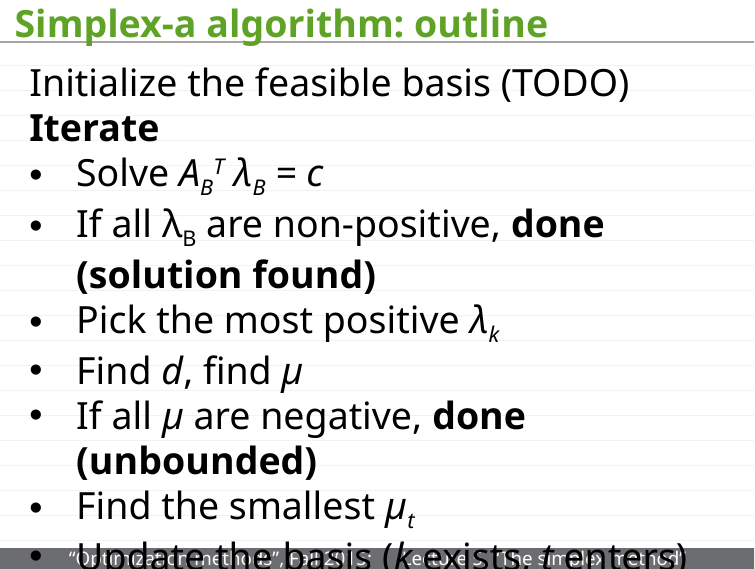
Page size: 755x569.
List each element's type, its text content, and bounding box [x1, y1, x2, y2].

text_box Initialize the feasible basis (TODO) Iterate Solve ABT λB = c If all λB are non-positive, done (solution found) Pick the most positive λk Find d, find µ If all µ are negative, done (unbounded) Find the smallest µt Update the basis (k exists, t enters) [14, 51, 716, 569]
title Simplex-a algorithm: outline [14, 0, 755, 38]
